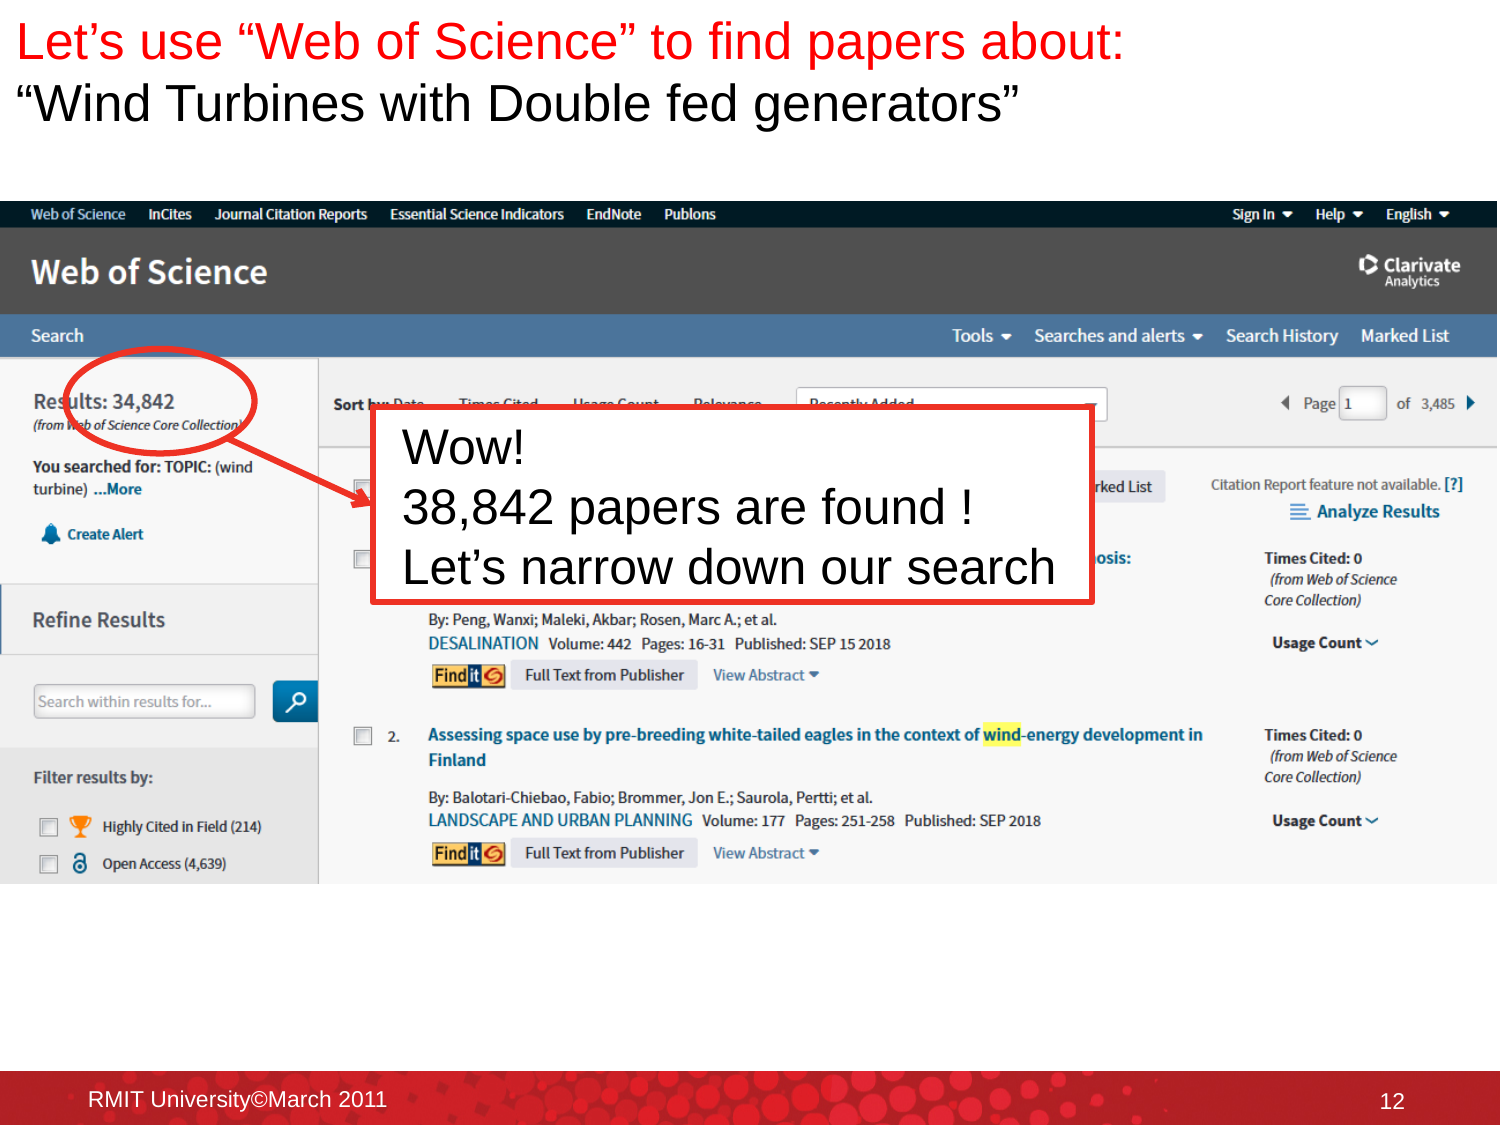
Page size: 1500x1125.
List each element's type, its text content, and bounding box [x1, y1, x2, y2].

slide_number 12 [1069, 1078, 1421, 1115]
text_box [226, 437, 373, 506]
picture [0, 201, 1498, 884]
picture [0, 1071, 1500, 1125]
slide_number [72, 1076, 424, 1113]
text_box Let’s use “Web of Science” to find papers about: “Wind Turbines with Double fed generators” [1, 0, 1218, 140]
